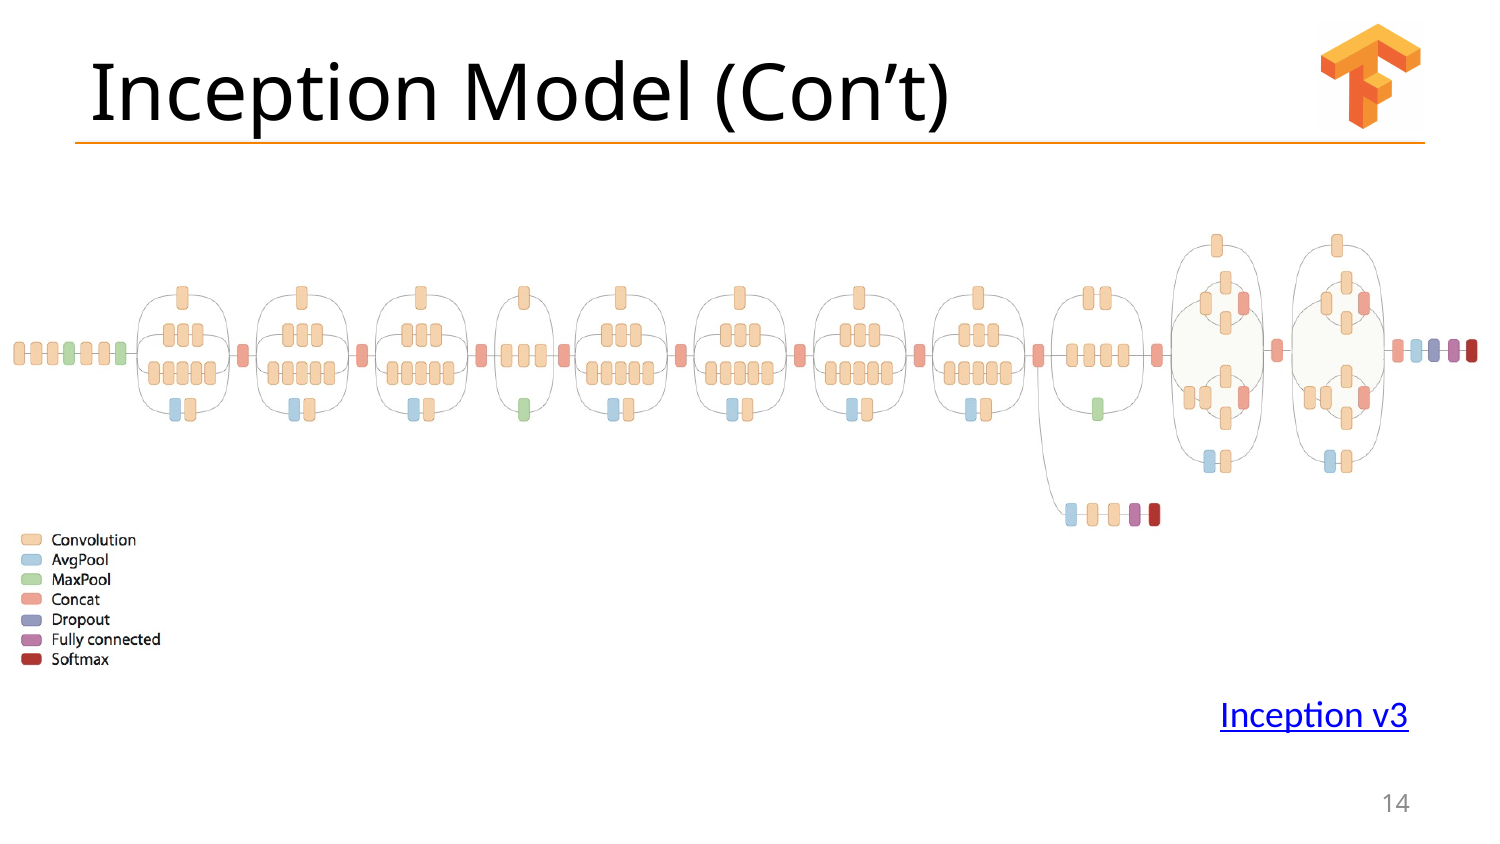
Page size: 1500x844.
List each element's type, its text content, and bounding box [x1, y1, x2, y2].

picture [1314, 20, 1425, 131]
slide_number 14 [1074, 782, 1425, 827]
title Inception Model (Con’t) [75, 33, 1302, 142]
picture [0, 144, 1500, 705]
text_box Inception v3 [1205, 711, 1424, 743]
